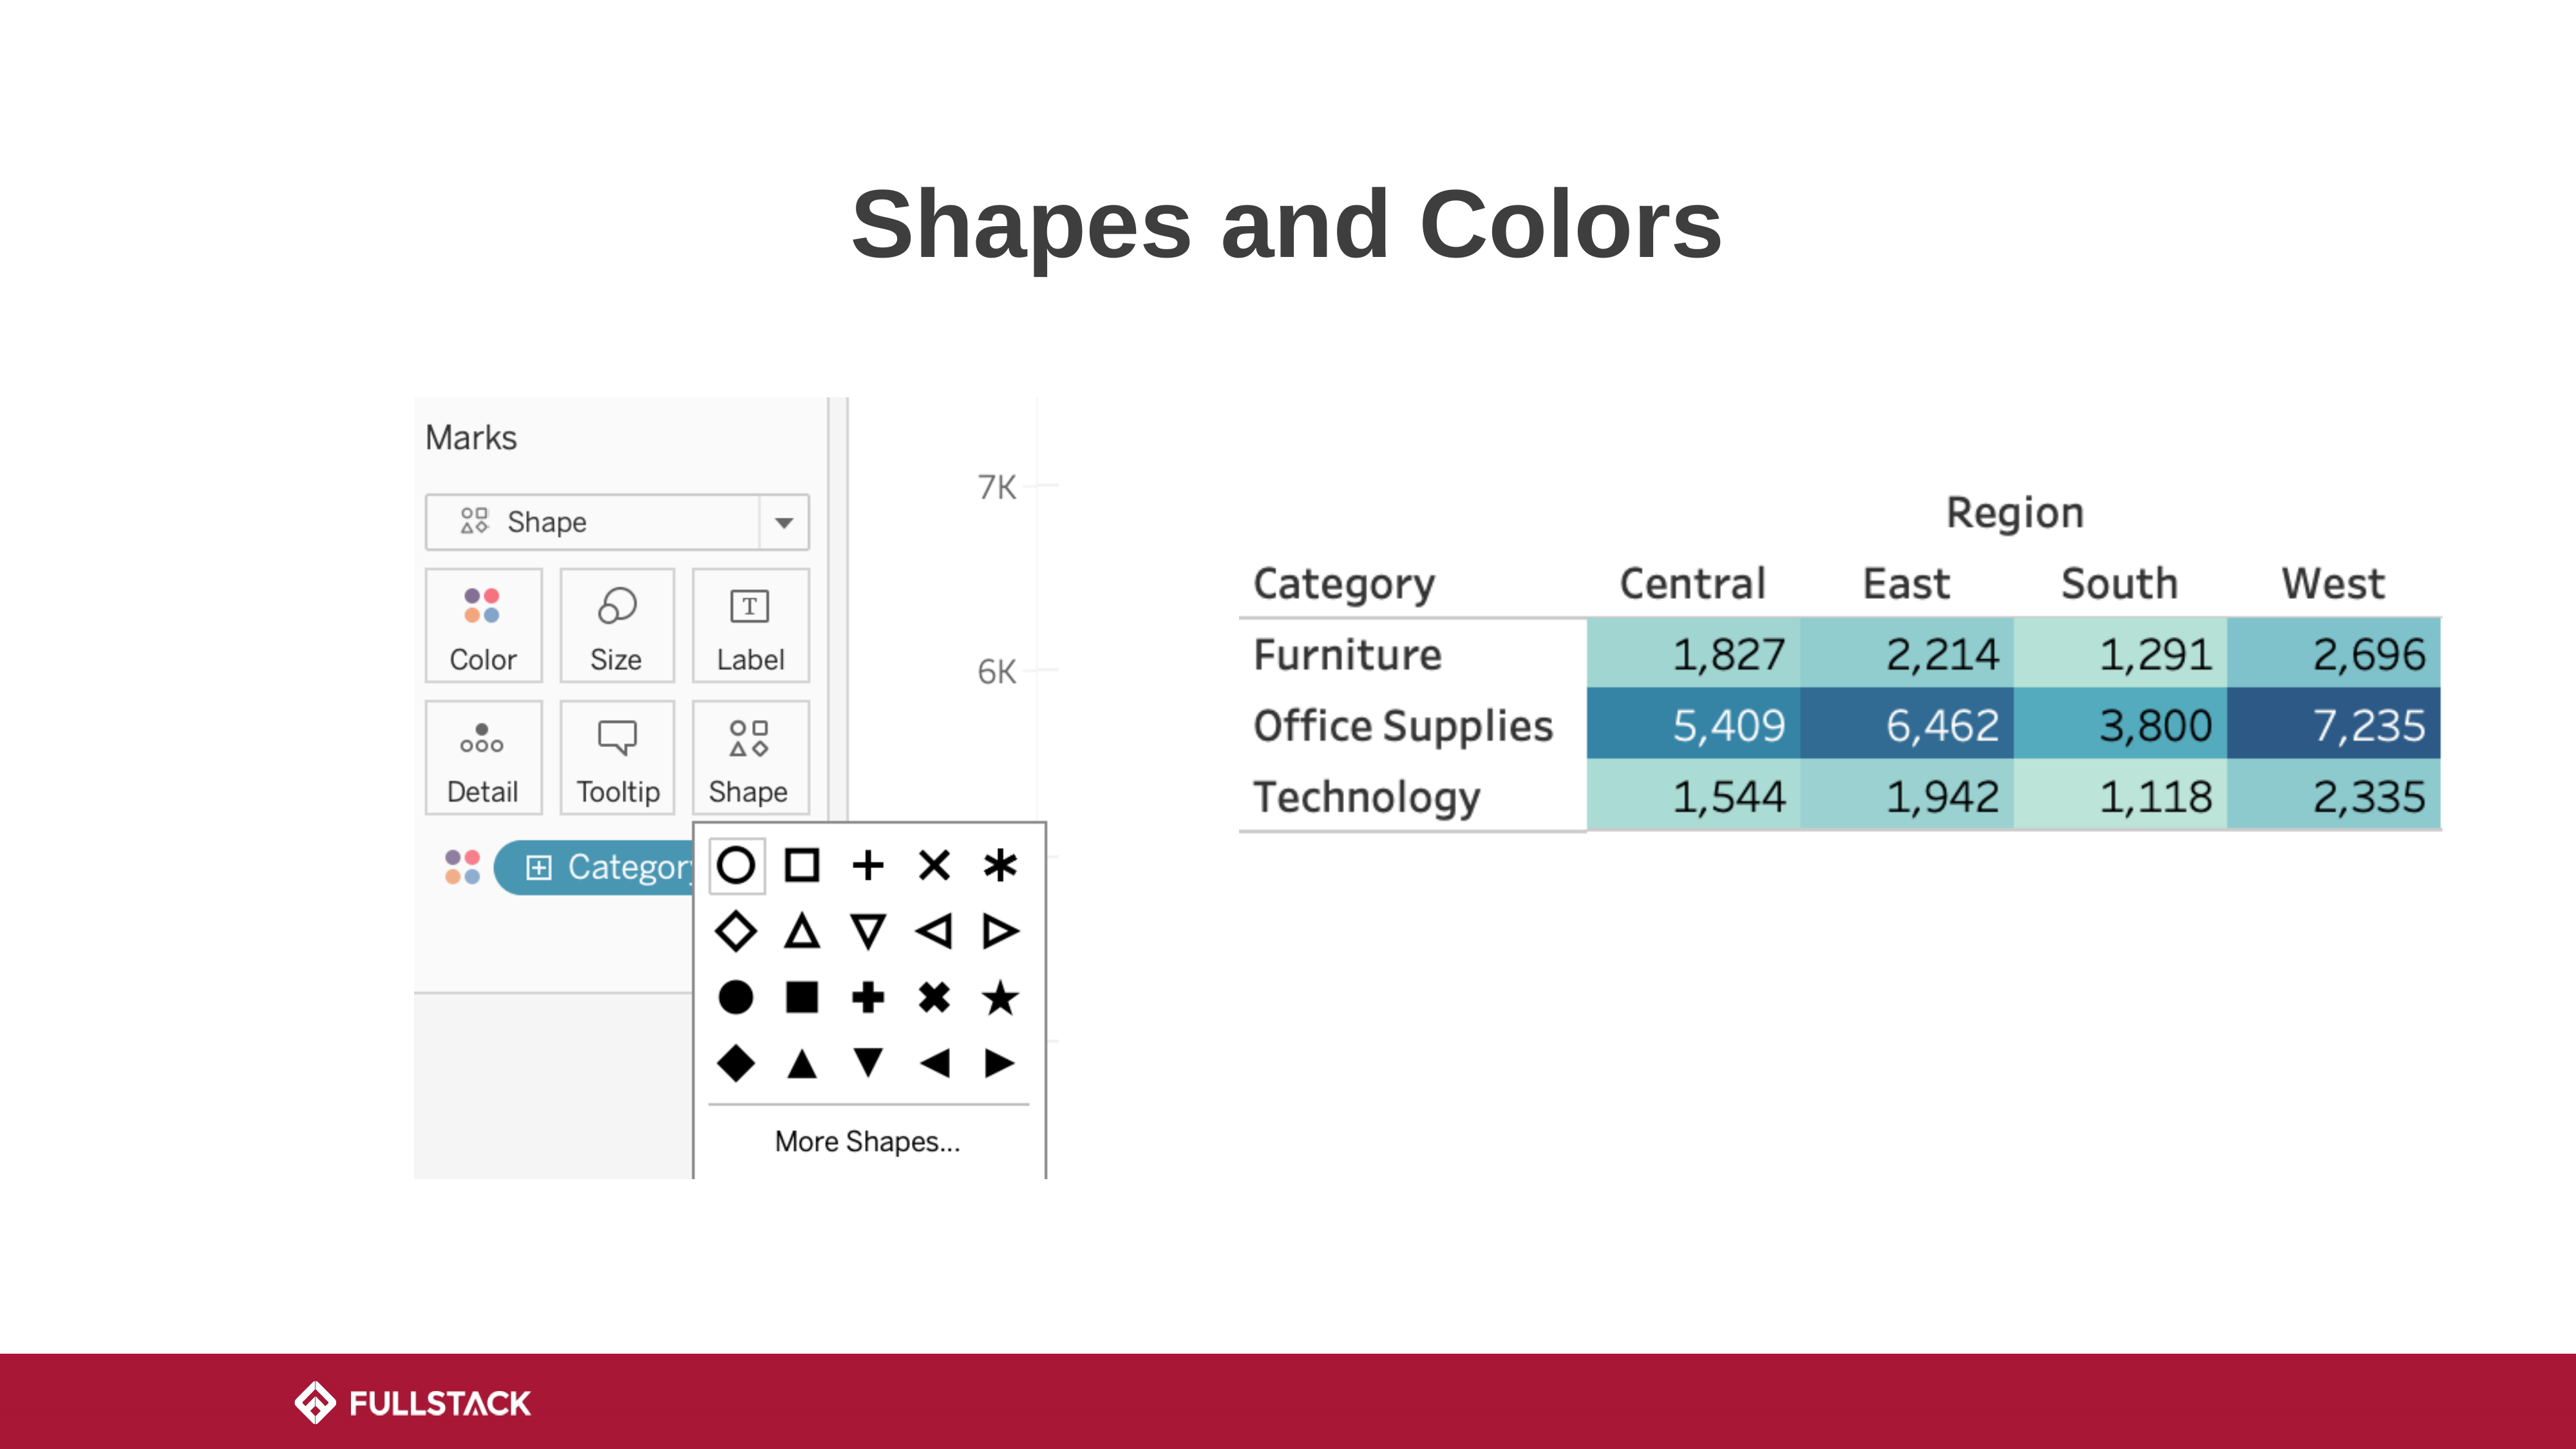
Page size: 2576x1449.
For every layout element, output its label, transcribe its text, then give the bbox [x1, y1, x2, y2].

picture [1239, 456, 2492, 944]
picture [0, 1354, 2576, 1449]
title Shapes and Colors [278, 130, 2298, 307]
picture [414, 397, 1059, 1179]
